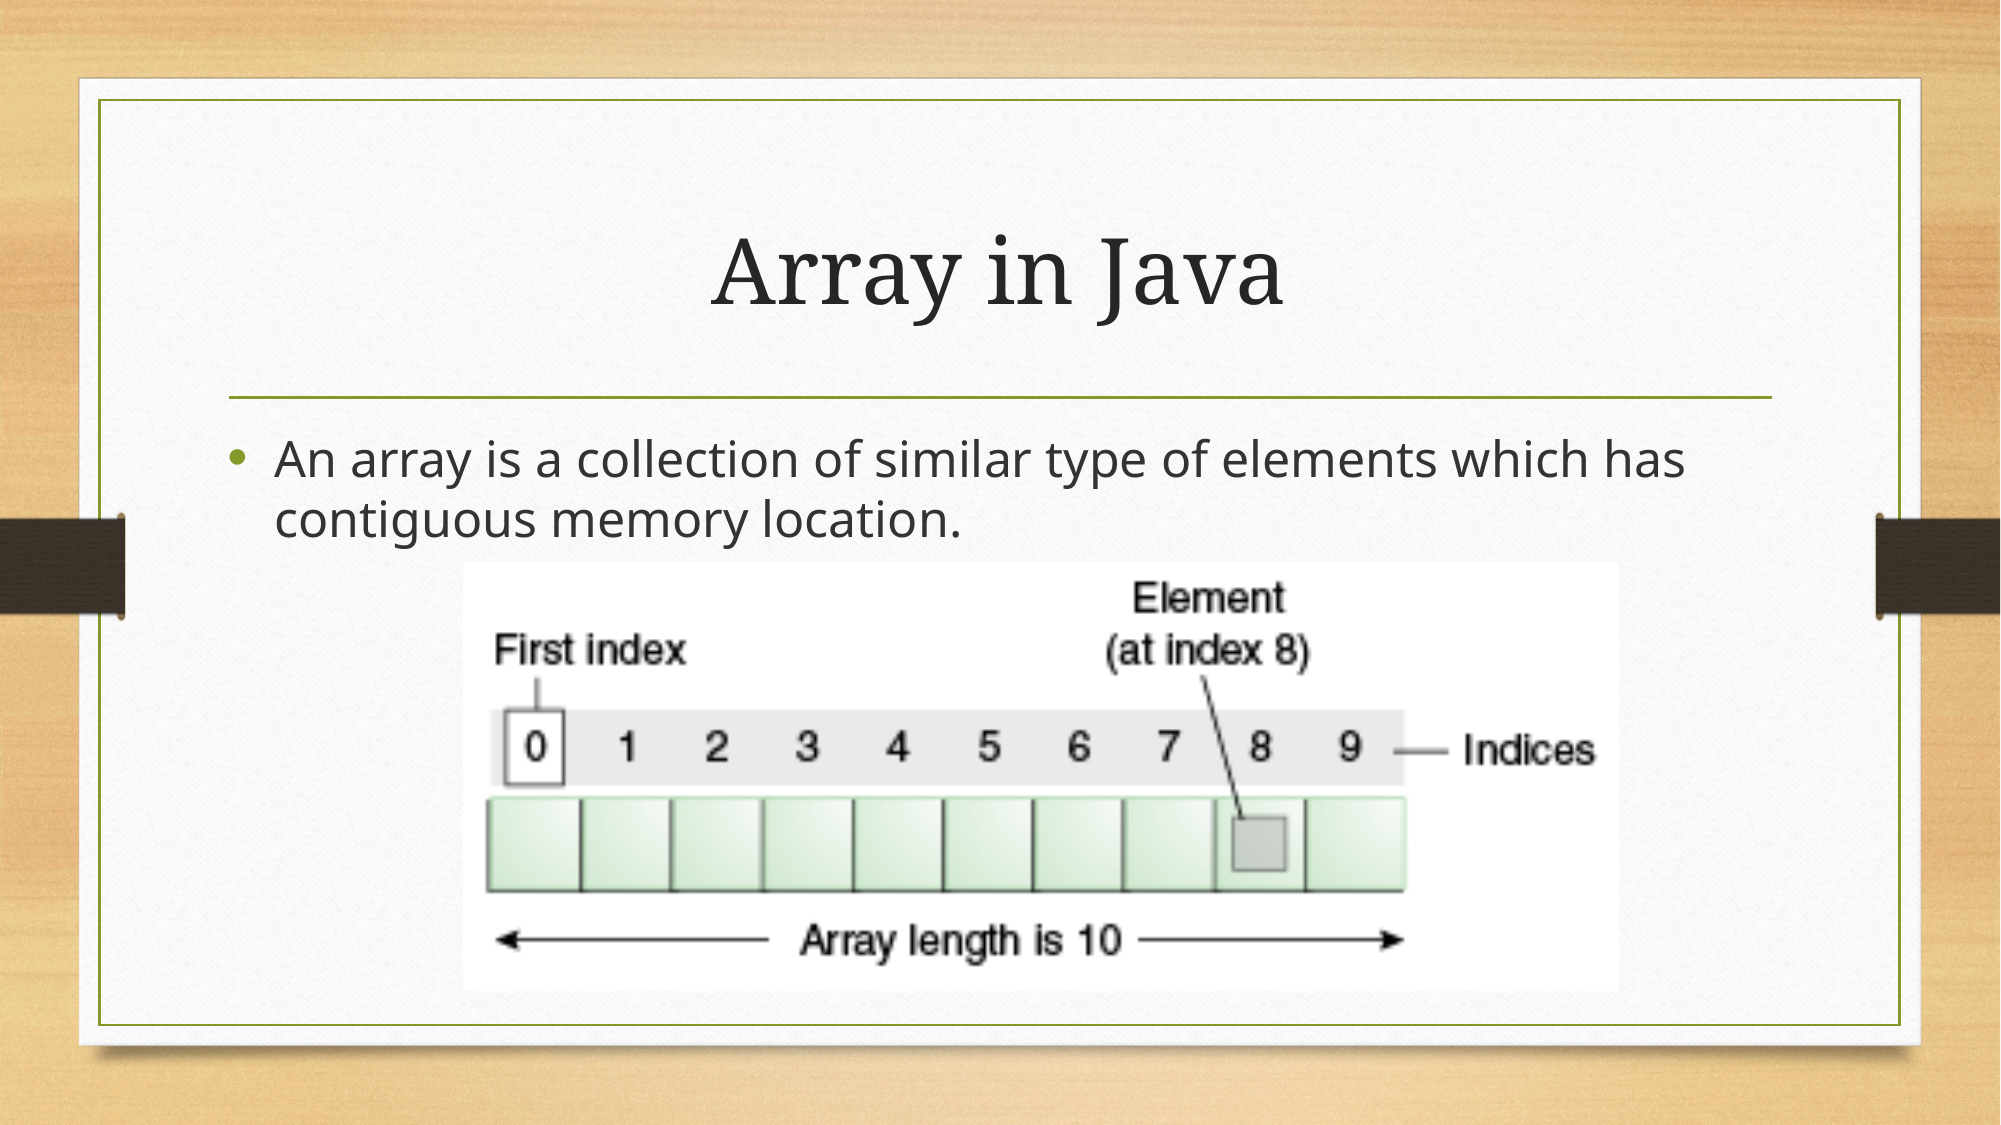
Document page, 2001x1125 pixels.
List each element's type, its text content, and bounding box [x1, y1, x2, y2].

list An array is a collection of similar type of elements which has contiguous memory location. [212, 419, 1788, 964]
title Array in Java [212, 161, 1788, 375]
picture [0, 0, 2001, 1125]
